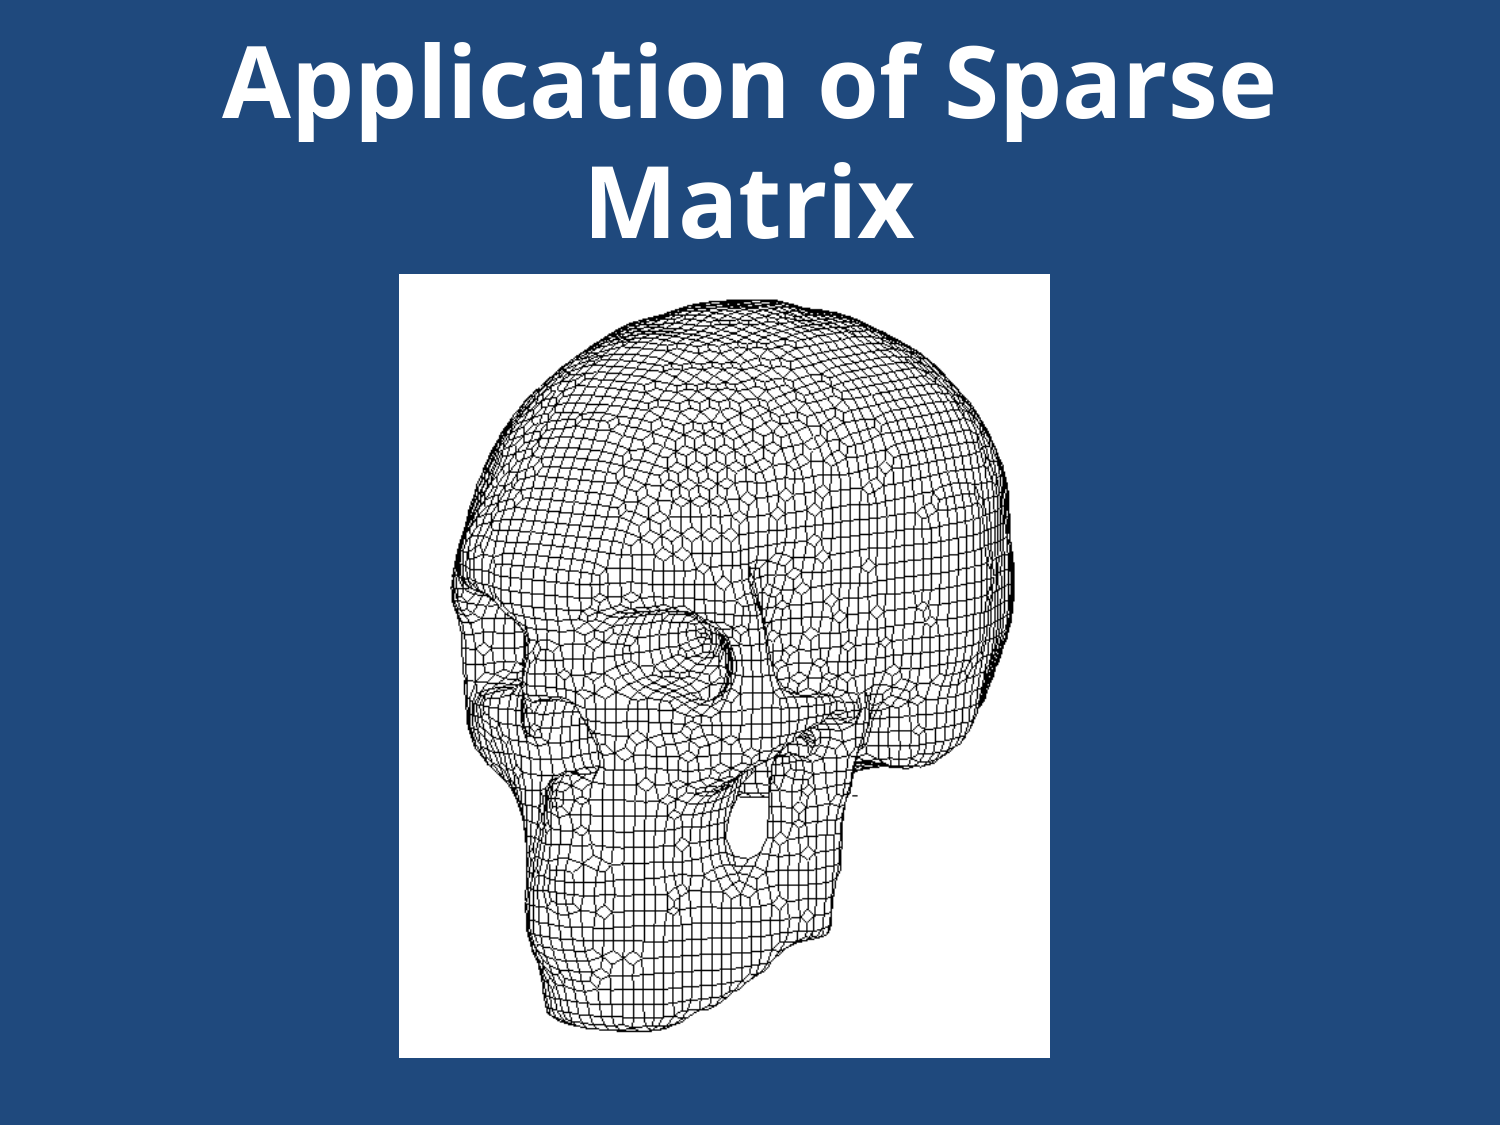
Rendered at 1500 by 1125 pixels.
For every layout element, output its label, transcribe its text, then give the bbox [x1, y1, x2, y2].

title Application of Sparse Matrix [75, 45, 1425, 233]
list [399, 274, 1051, 1058]
